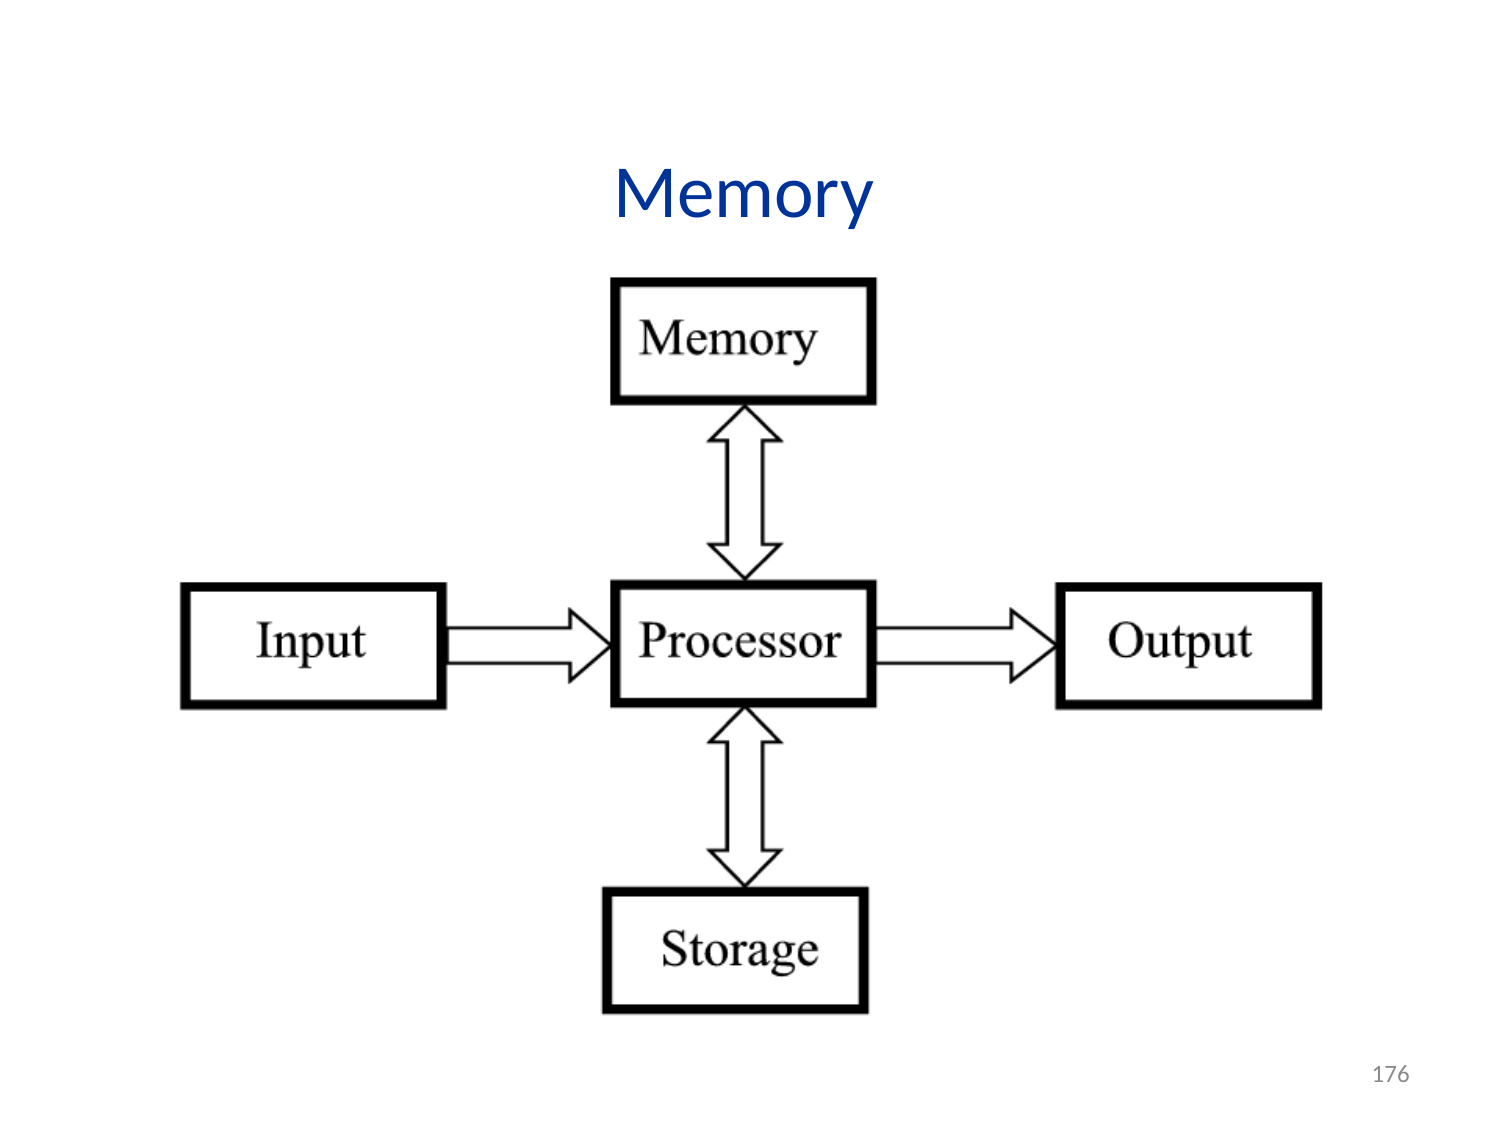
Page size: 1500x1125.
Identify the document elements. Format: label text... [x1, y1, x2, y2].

picture [174, 262, 1324, 1026]
text_box Memory [174, 99, 1313, 261]
text_box [99, 324, 1350, 1038]
slide_number 176 [1074, 1042, 1425, 1103]
